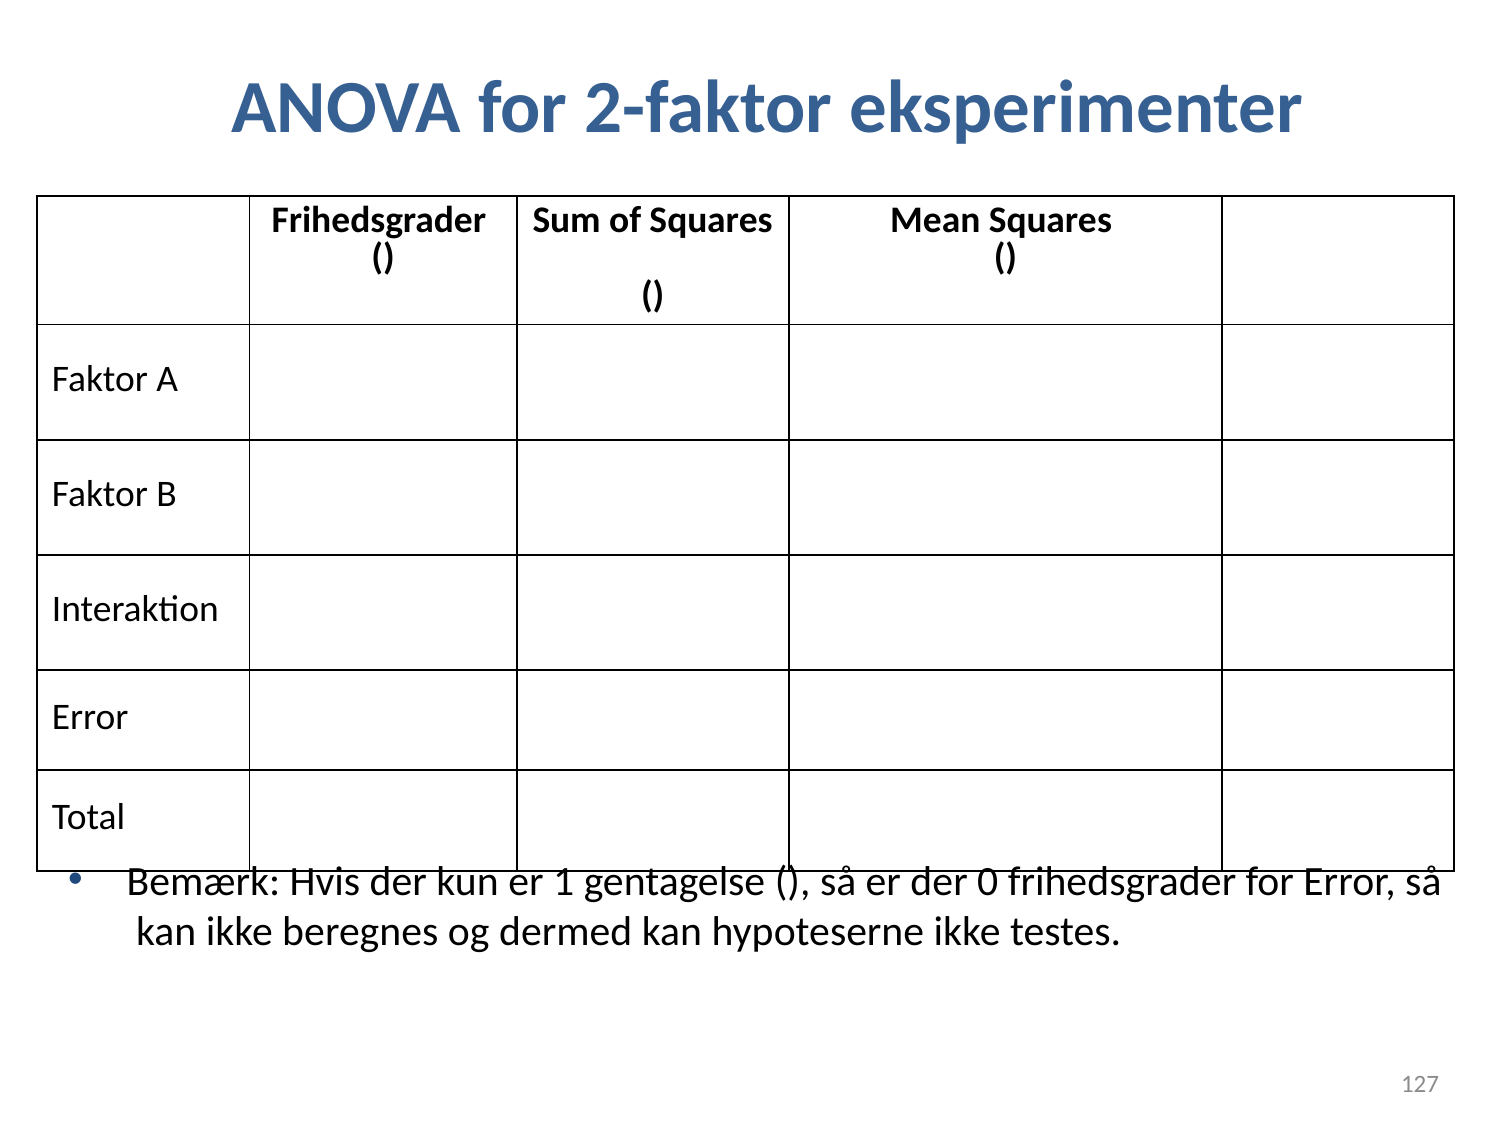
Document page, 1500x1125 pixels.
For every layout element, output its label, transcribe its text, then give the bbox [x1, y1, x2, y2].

table_cell [790, 671, 1221, 769]
title ANOVA for 2-faktor eksperimenter [76, 45, 1459, 161]
table_cell Faktor B [38, 441, 249, 554]
table_cell [518, 556, 788, 669]
table_cell [1223, 671, 1453, 769]
table_cell [790, 556, 1221, 669]
slide_number 127 [1104, 1058, 1455, 1107]
table_cell [518, 325, 788, 439]
table_header Frihedsgrader () [250, 197, 516, 324]
table_cell [790, 771, 1221, 870]
table_cell Faktor A [38, 325, 249, 439]
table_cell Error [38, 671, 249, 769]
table_cell [790, 325, 1221, 439]
table_header Sum of Squares () [518, 197, 788, 324]
table_cell [250, 441, 516, 554]
table_cell [250, 325, 516, 439]
table_header Mean Squares () [790, 197, 1221, 324]
table_cell [250, 671, 516, 769]
table_cell [518, 771, 788, 870]
table_header [38, 197, 249, 324]
table_cell [518, 671, 788, 769]
table_cell Total [38, 771, 249, 870]
table_cell [1223, 441, 1453, 554]
table_cell [1223, 325, 1453, 439]
table_cell [1223, 771, 1453, 870]
table_cell [1223, 556, 1453, 669]
table_cell Interaktion [38, 556, 249, 669]
table_cell [518, 441, 788, 554]
table_cell [790, 441, 1221, 554]
table_header [1223, 197, 1453, 324]
table_cell [250, 556, 516, 669]
table_cell [250, 771, 516, 870]
